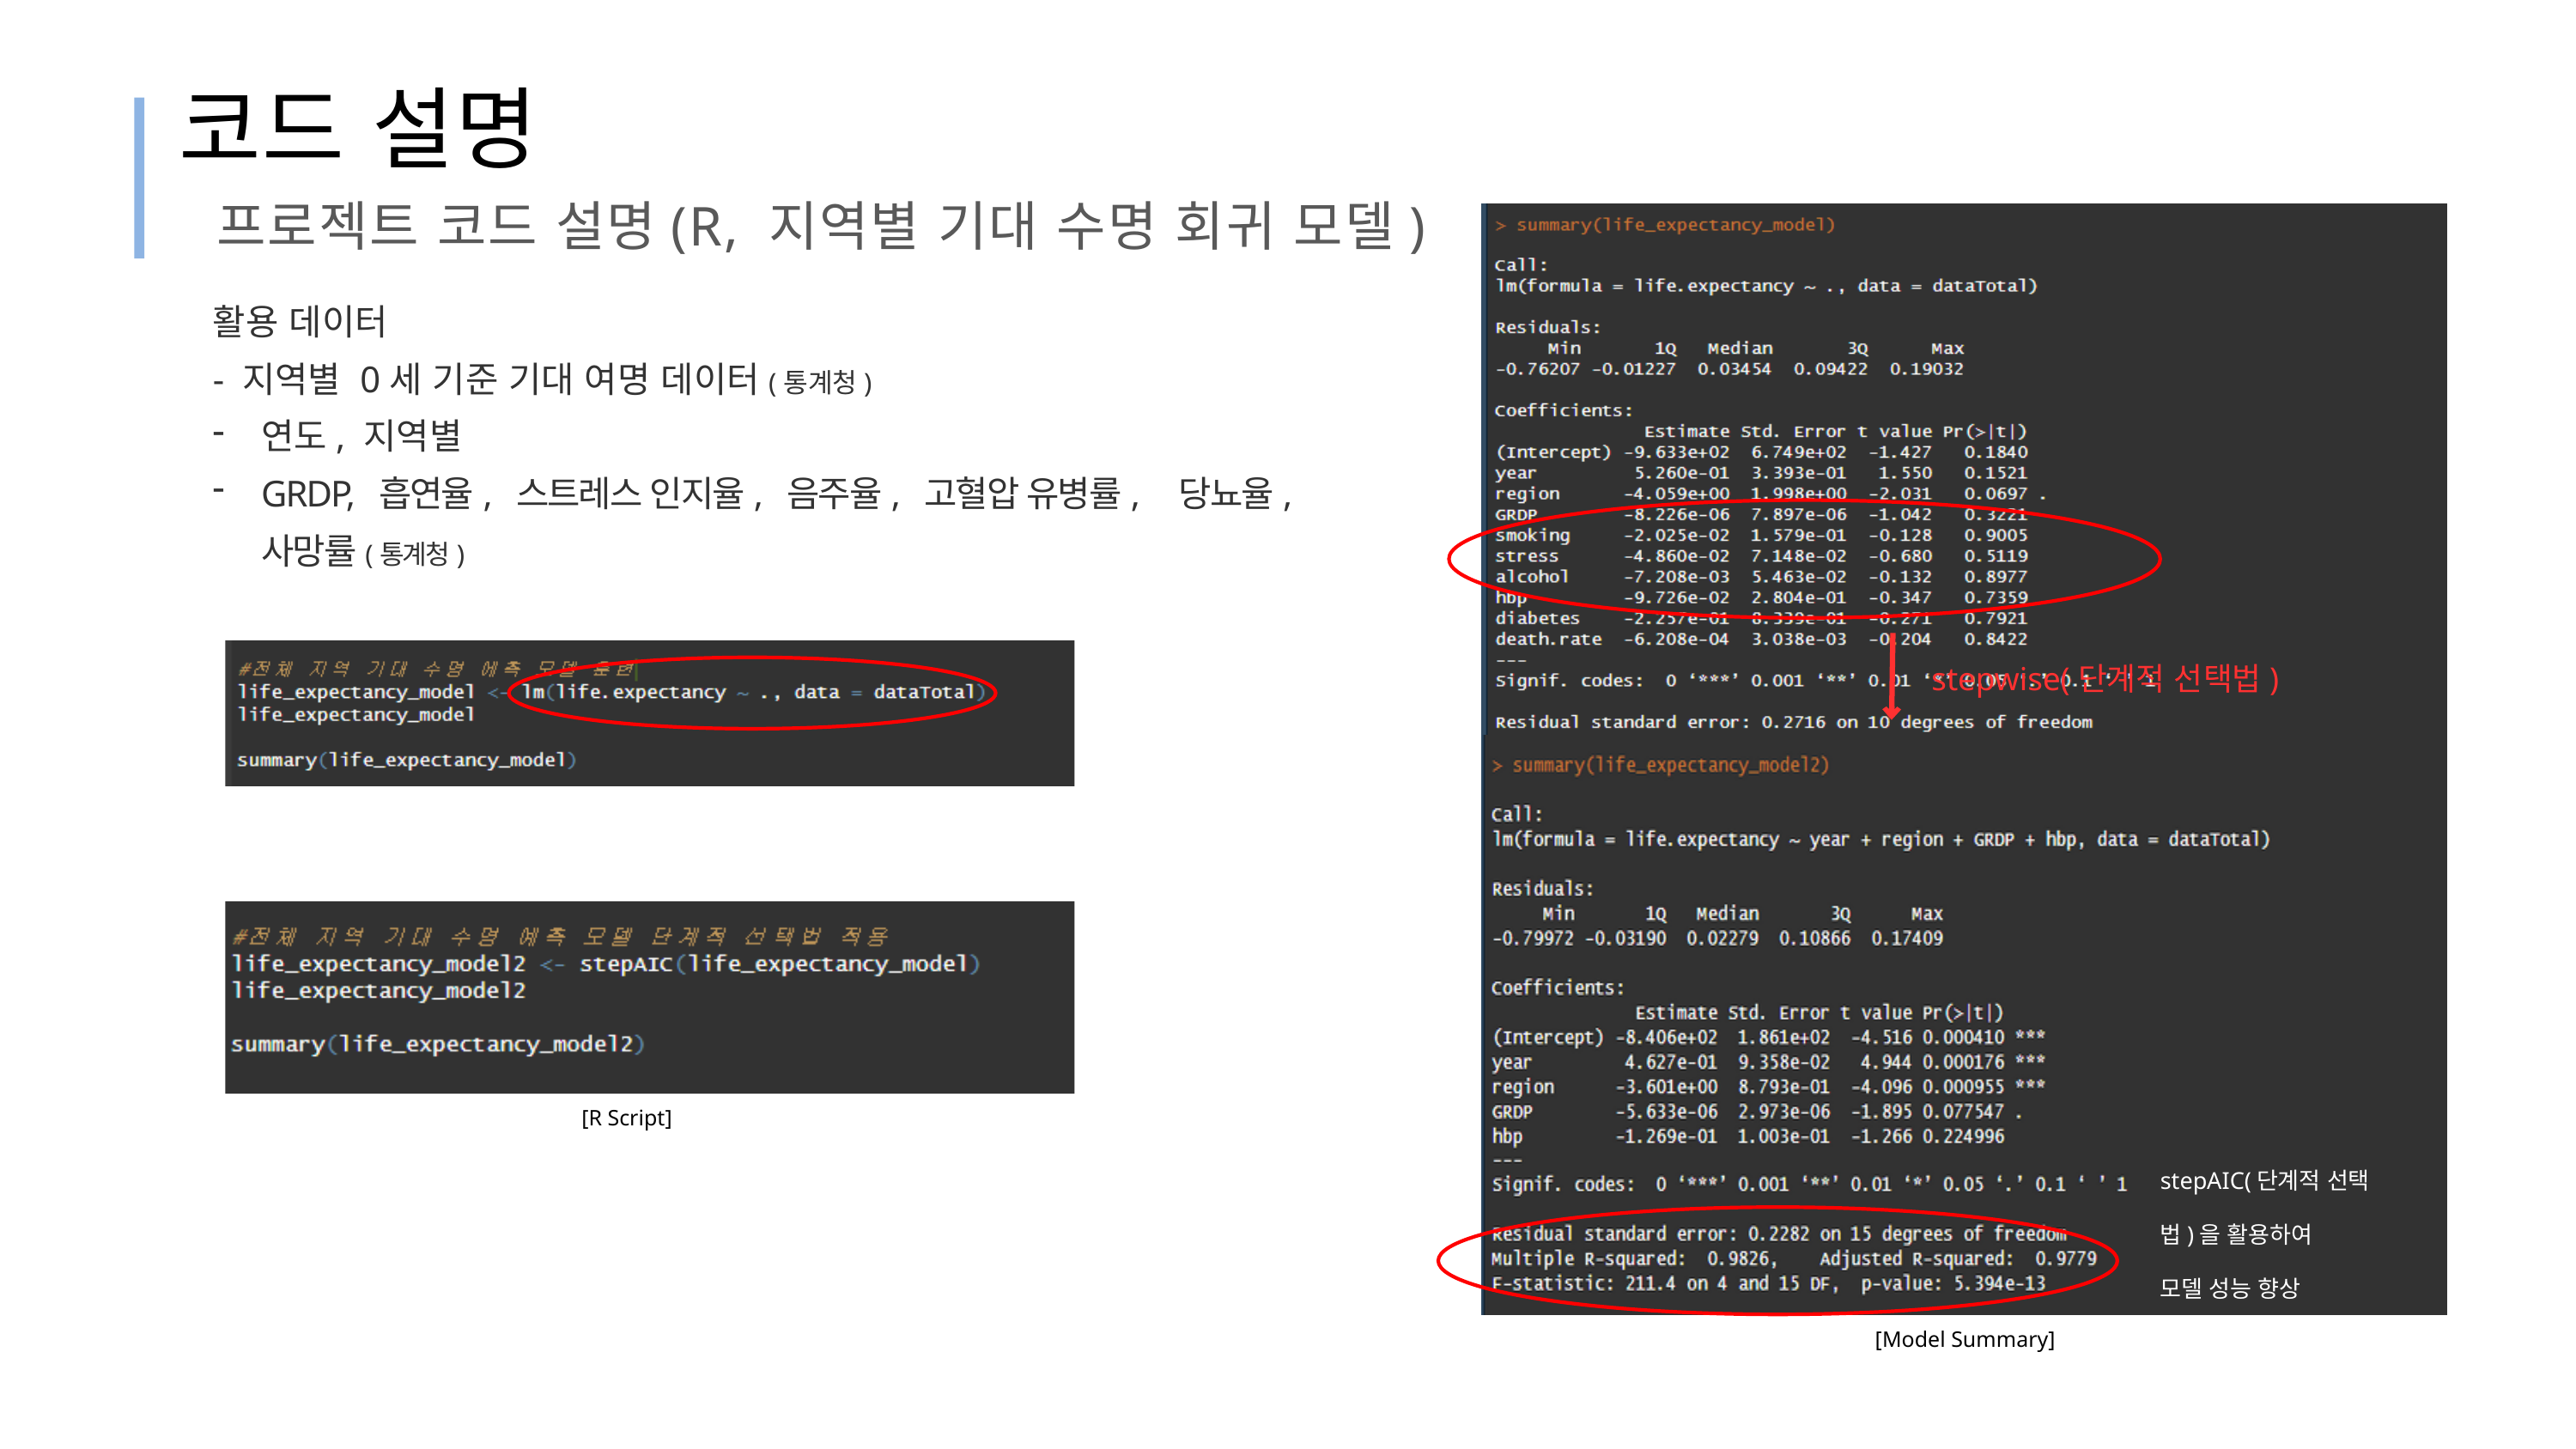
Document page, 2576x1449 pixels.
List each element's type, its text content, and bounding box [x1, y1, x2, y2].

text_box [507, 655, 998, 731]
text_box [132, 96, 146, 260]
text_box [225, 640, 1075, 786]
text_box [R Script] [416, 1097, 838, 1137]
text_box [Model Summary] [1754, 1319, 2176, 1359]
text_box 코드 설명 [179, 136, 1520, 180]
text_box [1480, 735, 2447, 1315]
text_box stepAIC(단계적 선택법)을 활용하여 모델 성능 향상 [2160, 1140, 2400, 1303]
text_box [1480, 203, 2447, 735]
text_box 프로젝트 코드 설명(R, 지역별 기대 수명 회귀 모델) [216, 191, 1516, 257]
text_box [1885, 633, 1899, 720]
text_box stepwise(단계적 선택법) [1931, 646, 2304, 698]
text_box [225, 901, 1075, 1094]
text_box [1447, 498, 2162, 620]
text_box [1436, 1205, 2119, 1317]
text_box 활용 데이터 - 지역별 0세 기준 기대 여명 데이터(통계청) 연도, 지역별 GRDP, 흡연율, 스트레스 인지율, 음주율, 고혈압 유병률, 당뇨율, 사망률(통계청) [182, 285, 1353, 572]
